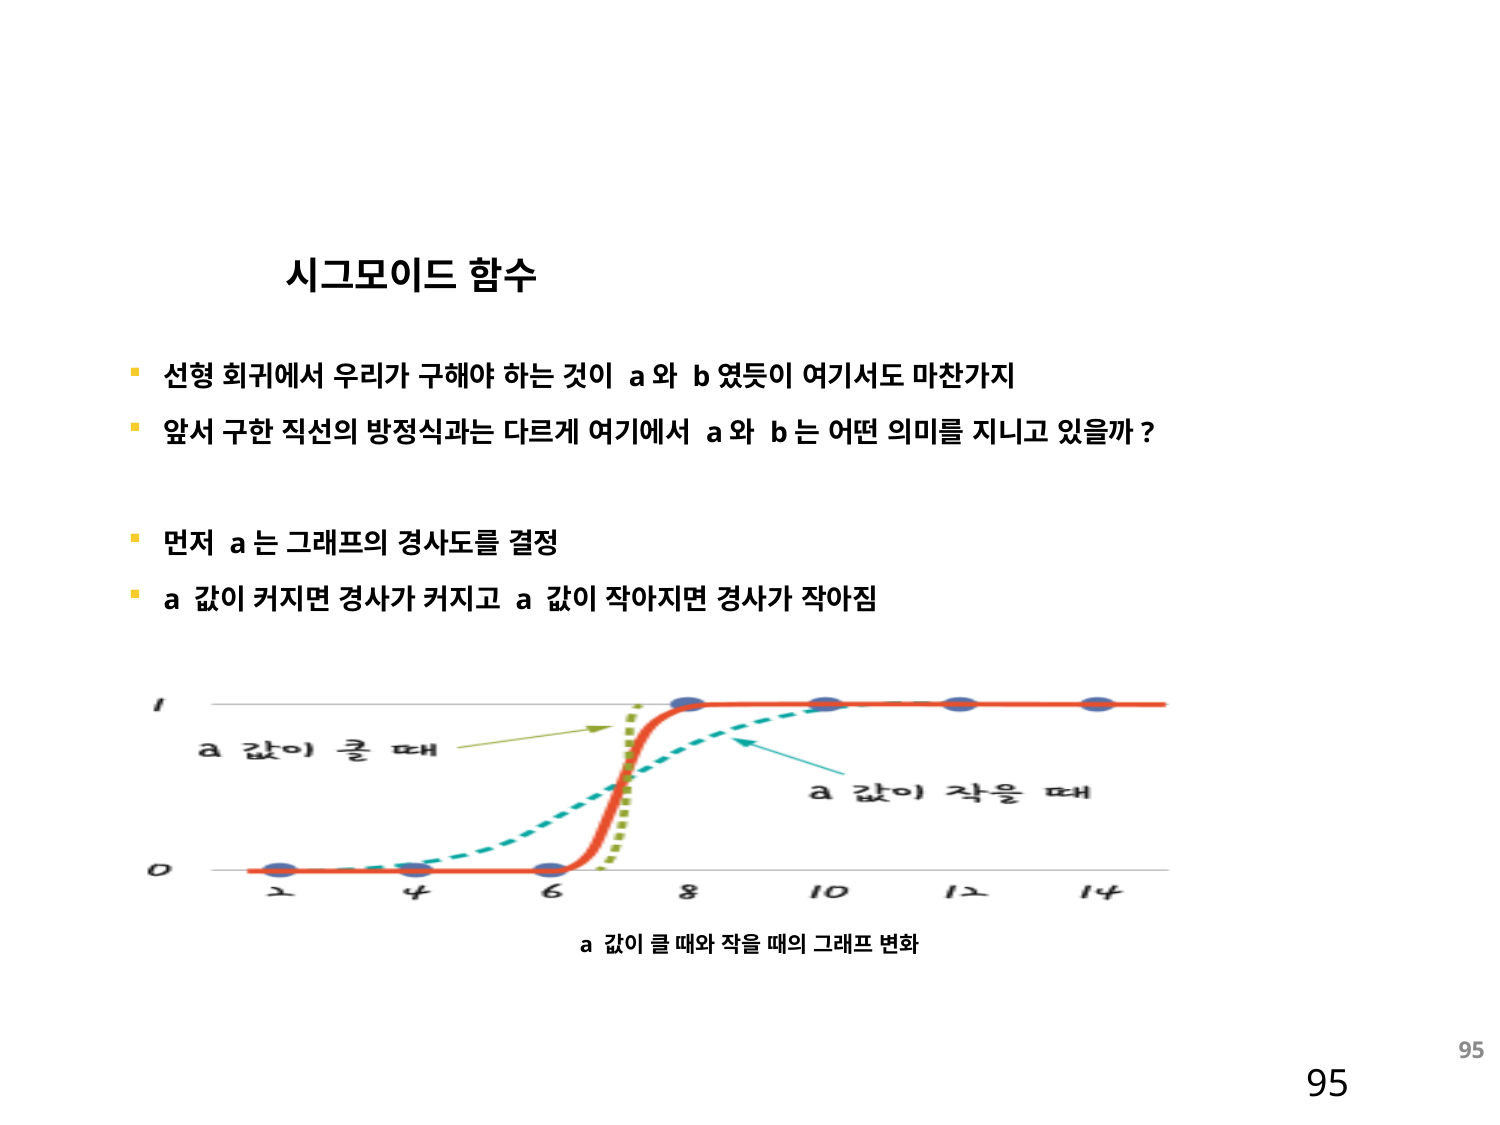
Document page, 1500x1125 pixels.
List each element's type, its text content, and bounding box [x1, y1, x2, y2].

slide_number 95 [1290, 1021, 1500, 1081]
text_box a 값이 클 때와 작을 때의 그래프 변화 [187, 905, 1313, 964]
picture [124, 679, 1188, 918]
text_box 시그모이드 함수 [270, 215, 1169, 305]
text_box 선형 회귀에서 우리가 구해야 하는 것이 a와 b였듯이 여기서도 마찬가지 앞서 구한 직선의 방정식과는 다르게 여기에서 a와 b는 어떤 의미를 지니고 있을까? 먼저 a는 그래프의 경사도를 결정 a 값이 커지면 경사가 커지고 a 값이 작아지면 경사가 작아짐 [113, 329, 1400, 623]
